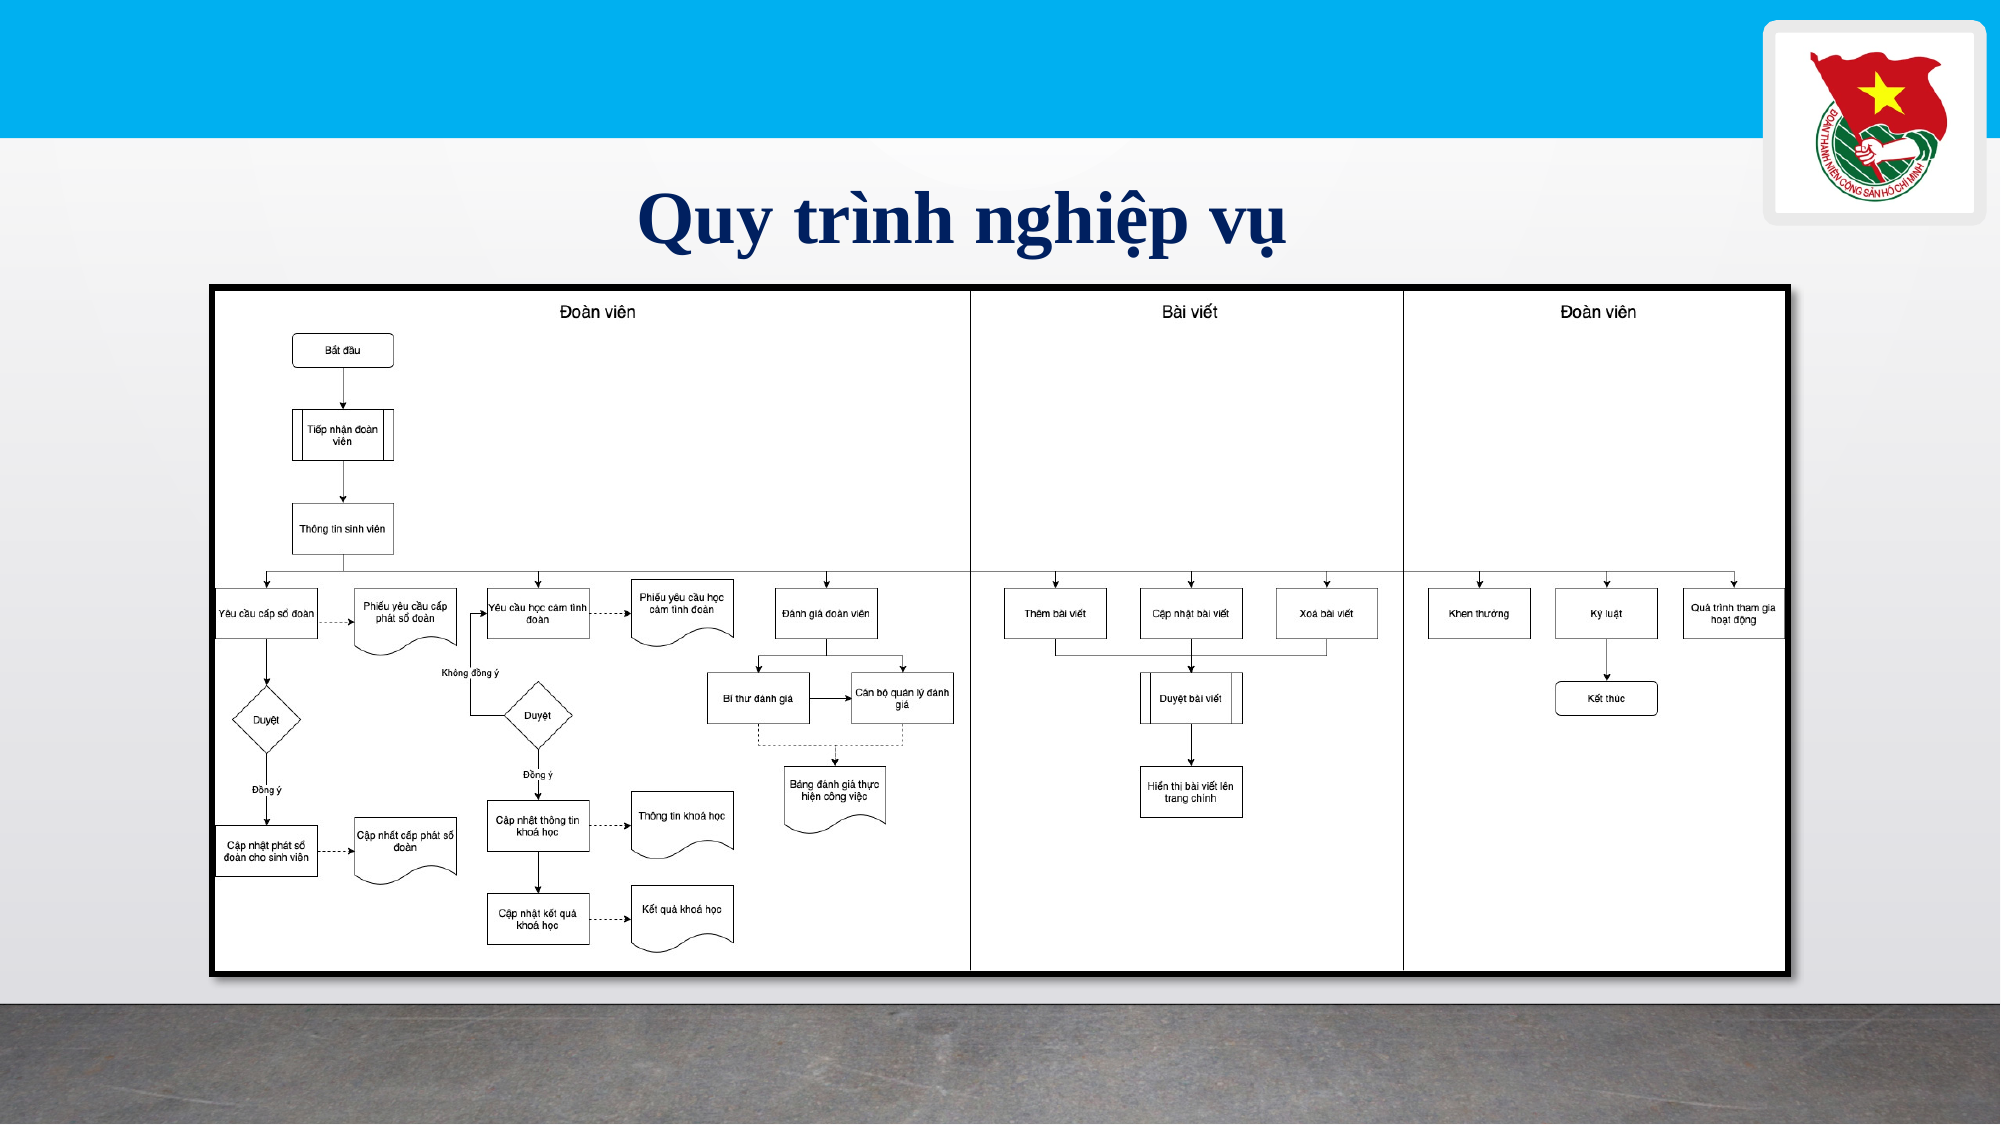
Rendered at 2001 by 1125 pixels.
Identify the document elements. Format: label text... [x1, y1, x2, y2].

picture [214, 290, 1786, 972]
picture [0, 1004, 2000, 1124]
text_box Quy trình nghiệp vụ [622, 161, 1305, 267]
picture [1768, 26, 1981, 220]
text_box [0, 0, 2000, 139]
